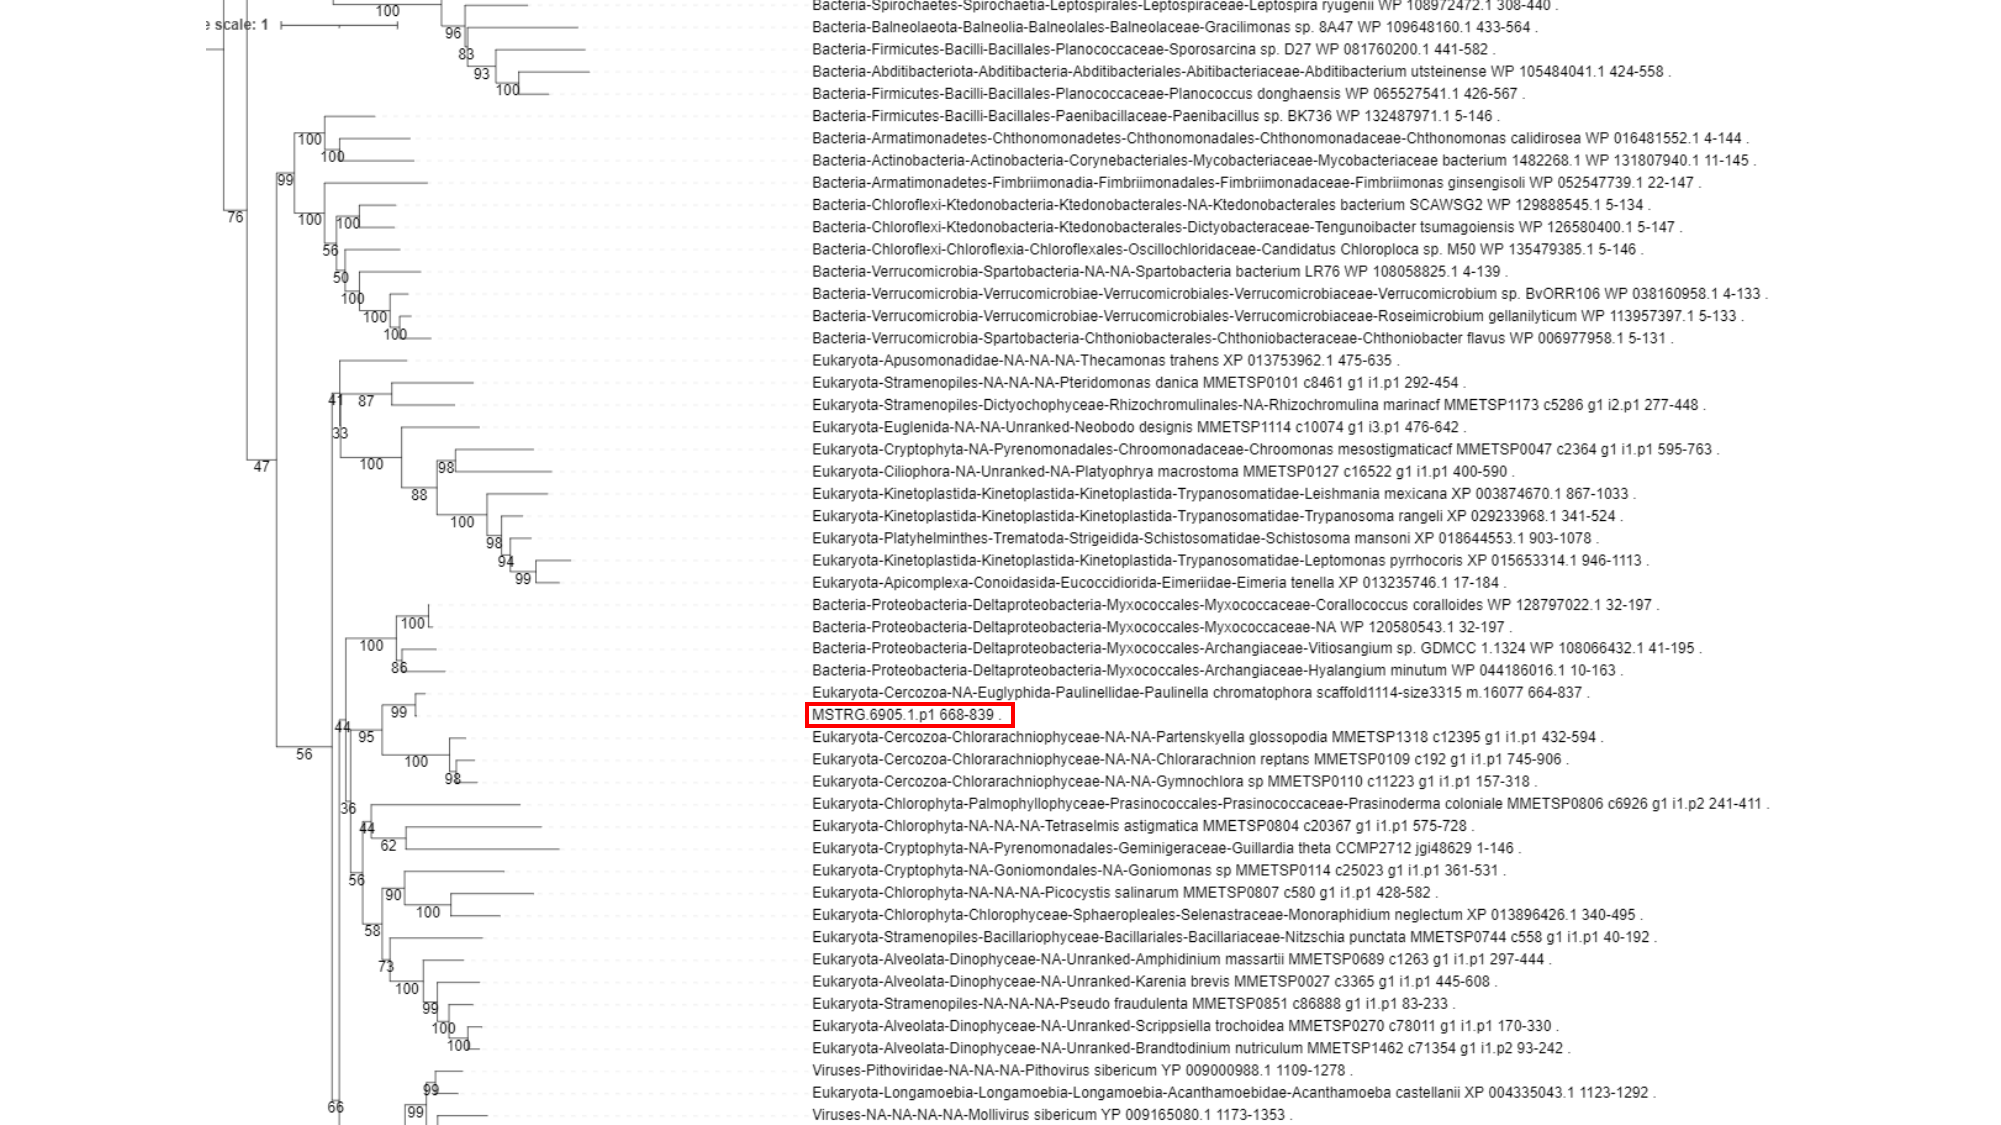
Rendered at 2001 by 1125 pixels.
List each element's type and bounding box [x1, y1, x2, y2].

picture [206, 0, 1794, 1125]
